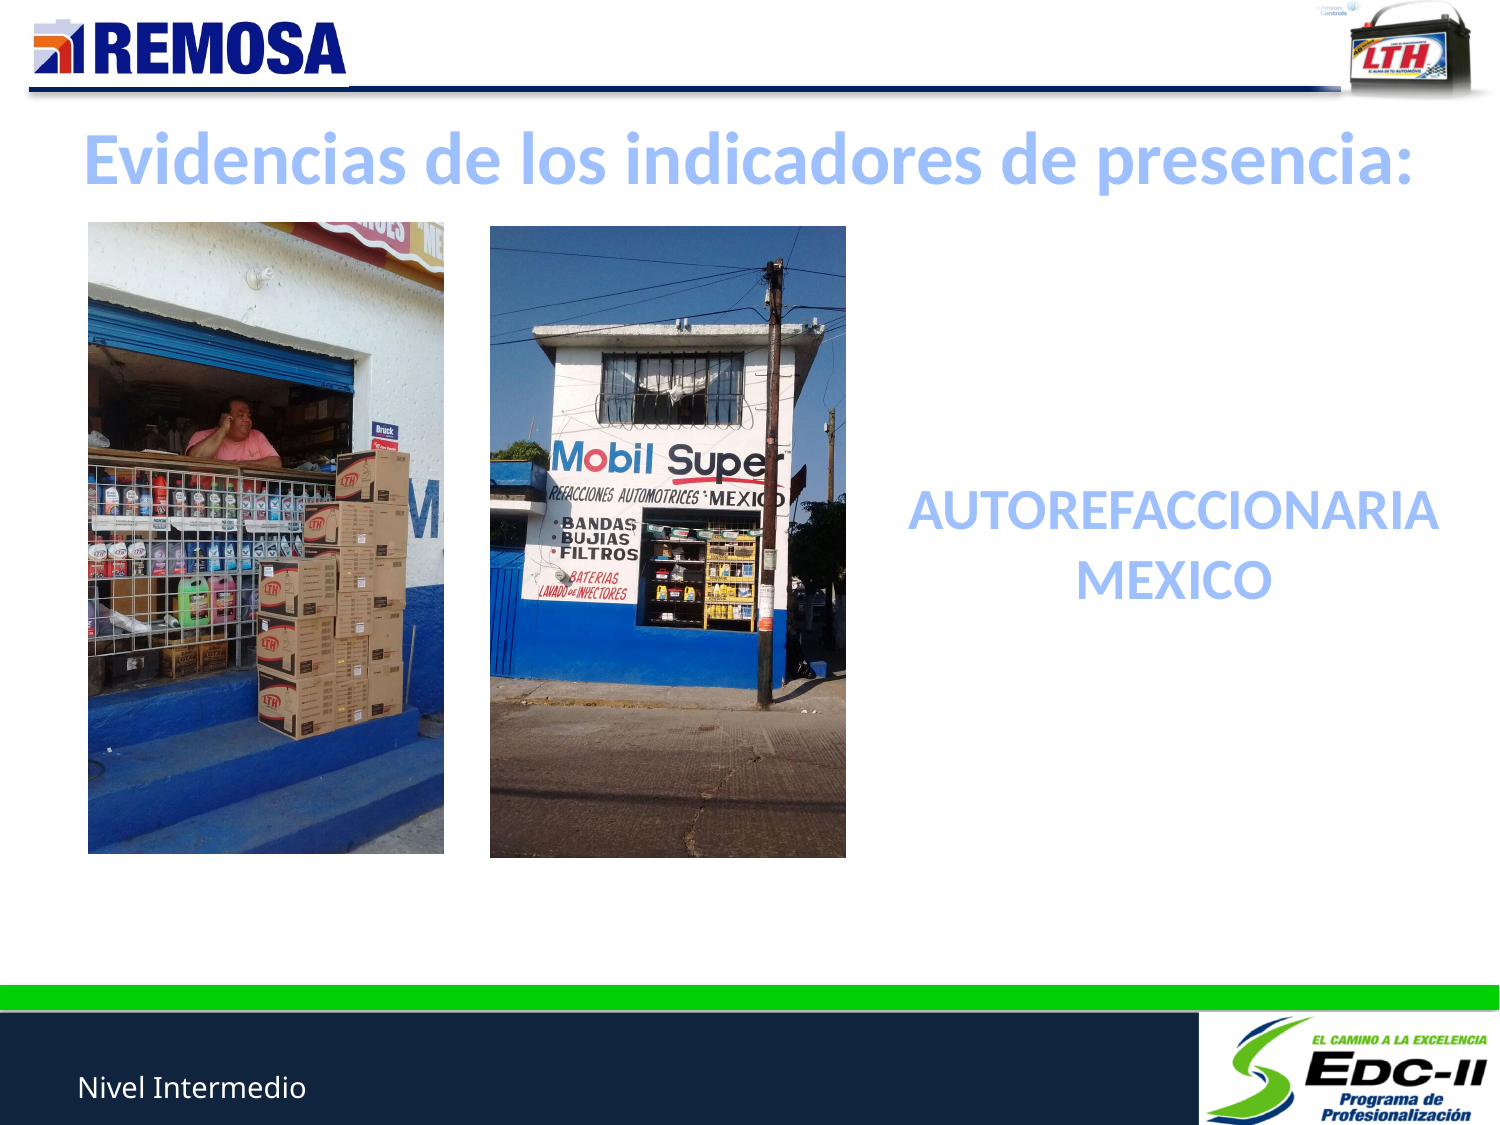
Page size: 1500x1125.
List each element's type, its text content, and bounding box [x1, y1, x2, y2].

text_box Evidencias de los indicadores de presencia: [68, 101, 1432, 207]
text_box AUTOREFACCIONARIA MEXICO [889, 463, 1459, 619]
picture [88, 222, 444, 854]
picture [489, 226, 846, 859]
picture [29, 7, 349, 87]
picture [1335, 23, 1479, 78]
picture [1198, 1012, 1500, 1125]
